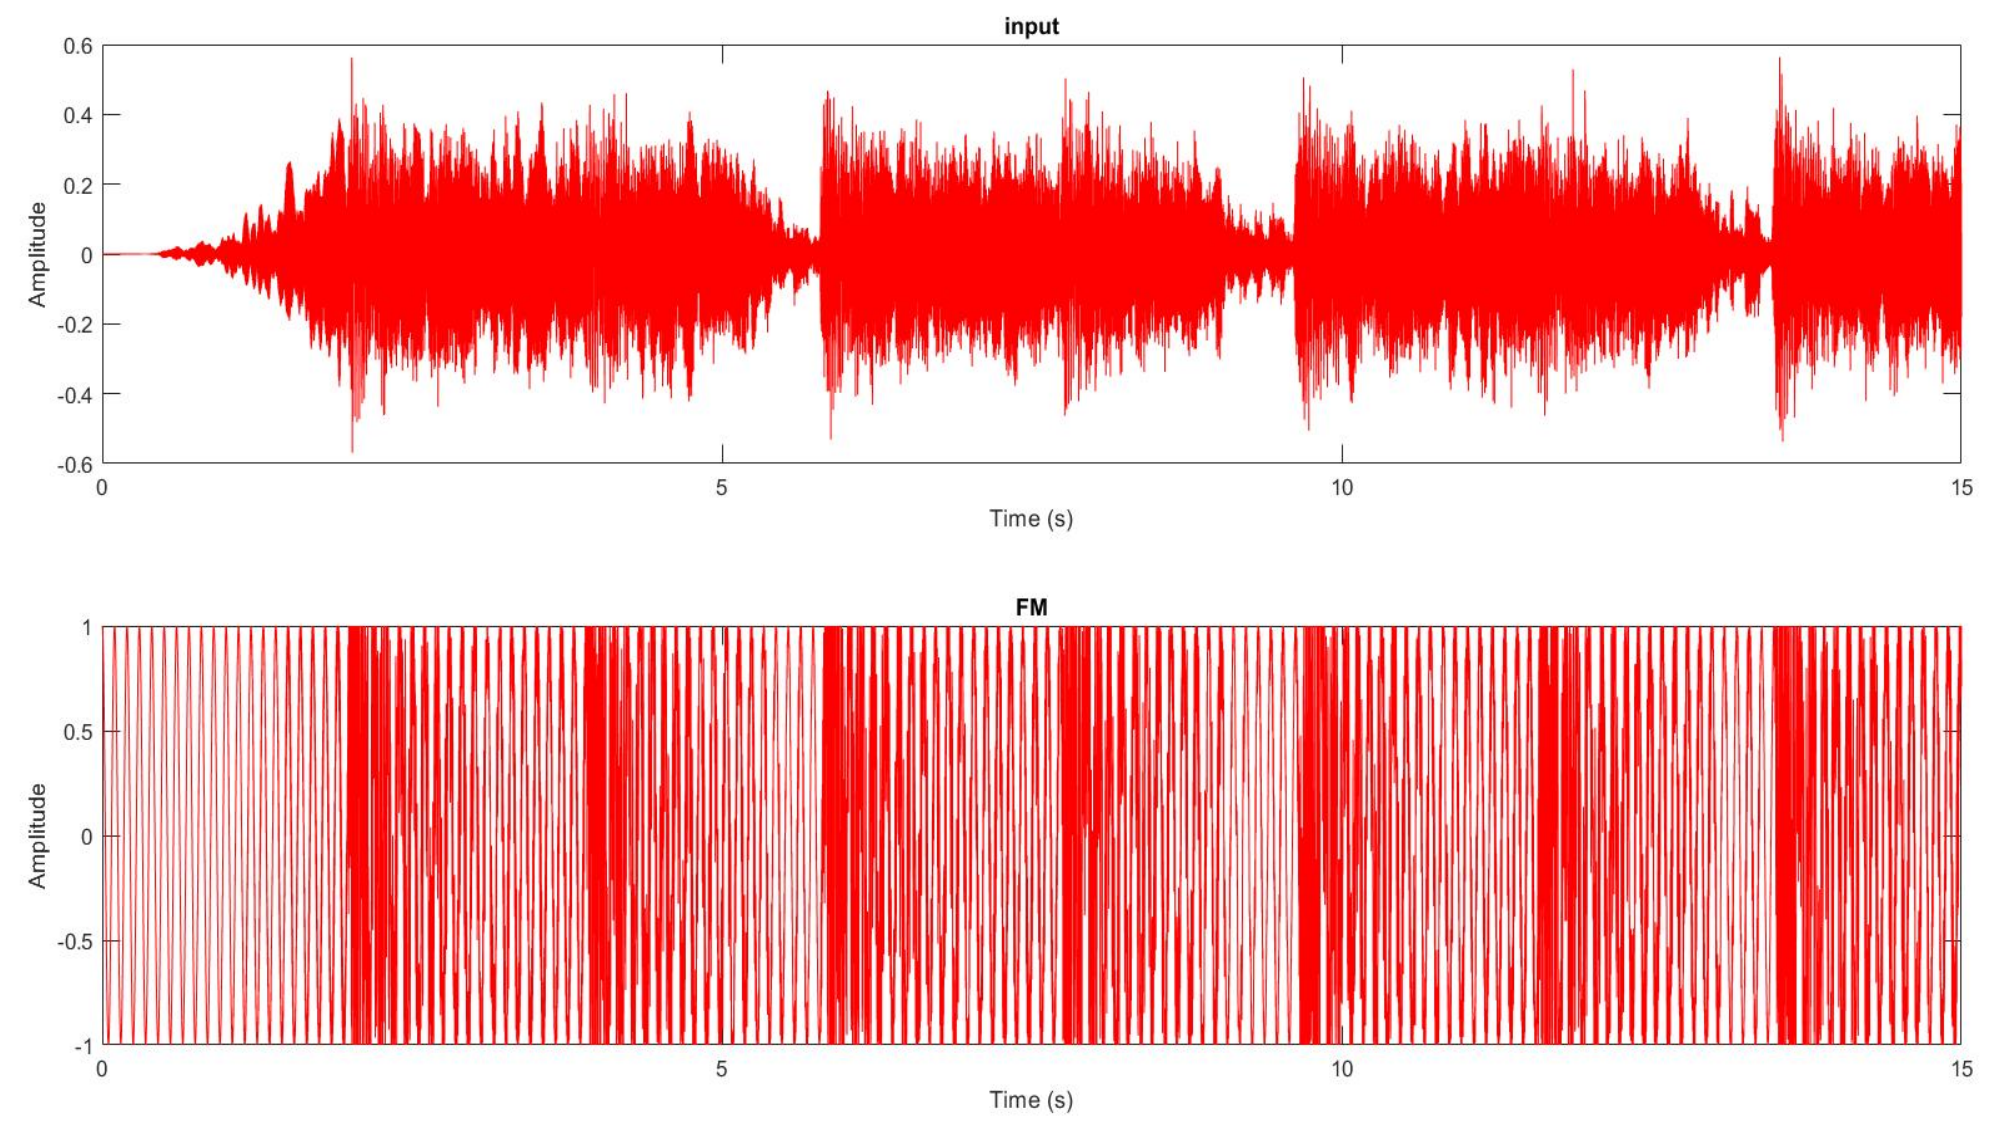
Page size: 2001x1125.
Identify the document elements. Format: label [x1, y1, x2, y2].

list [0, 0, 2000, 1125]
